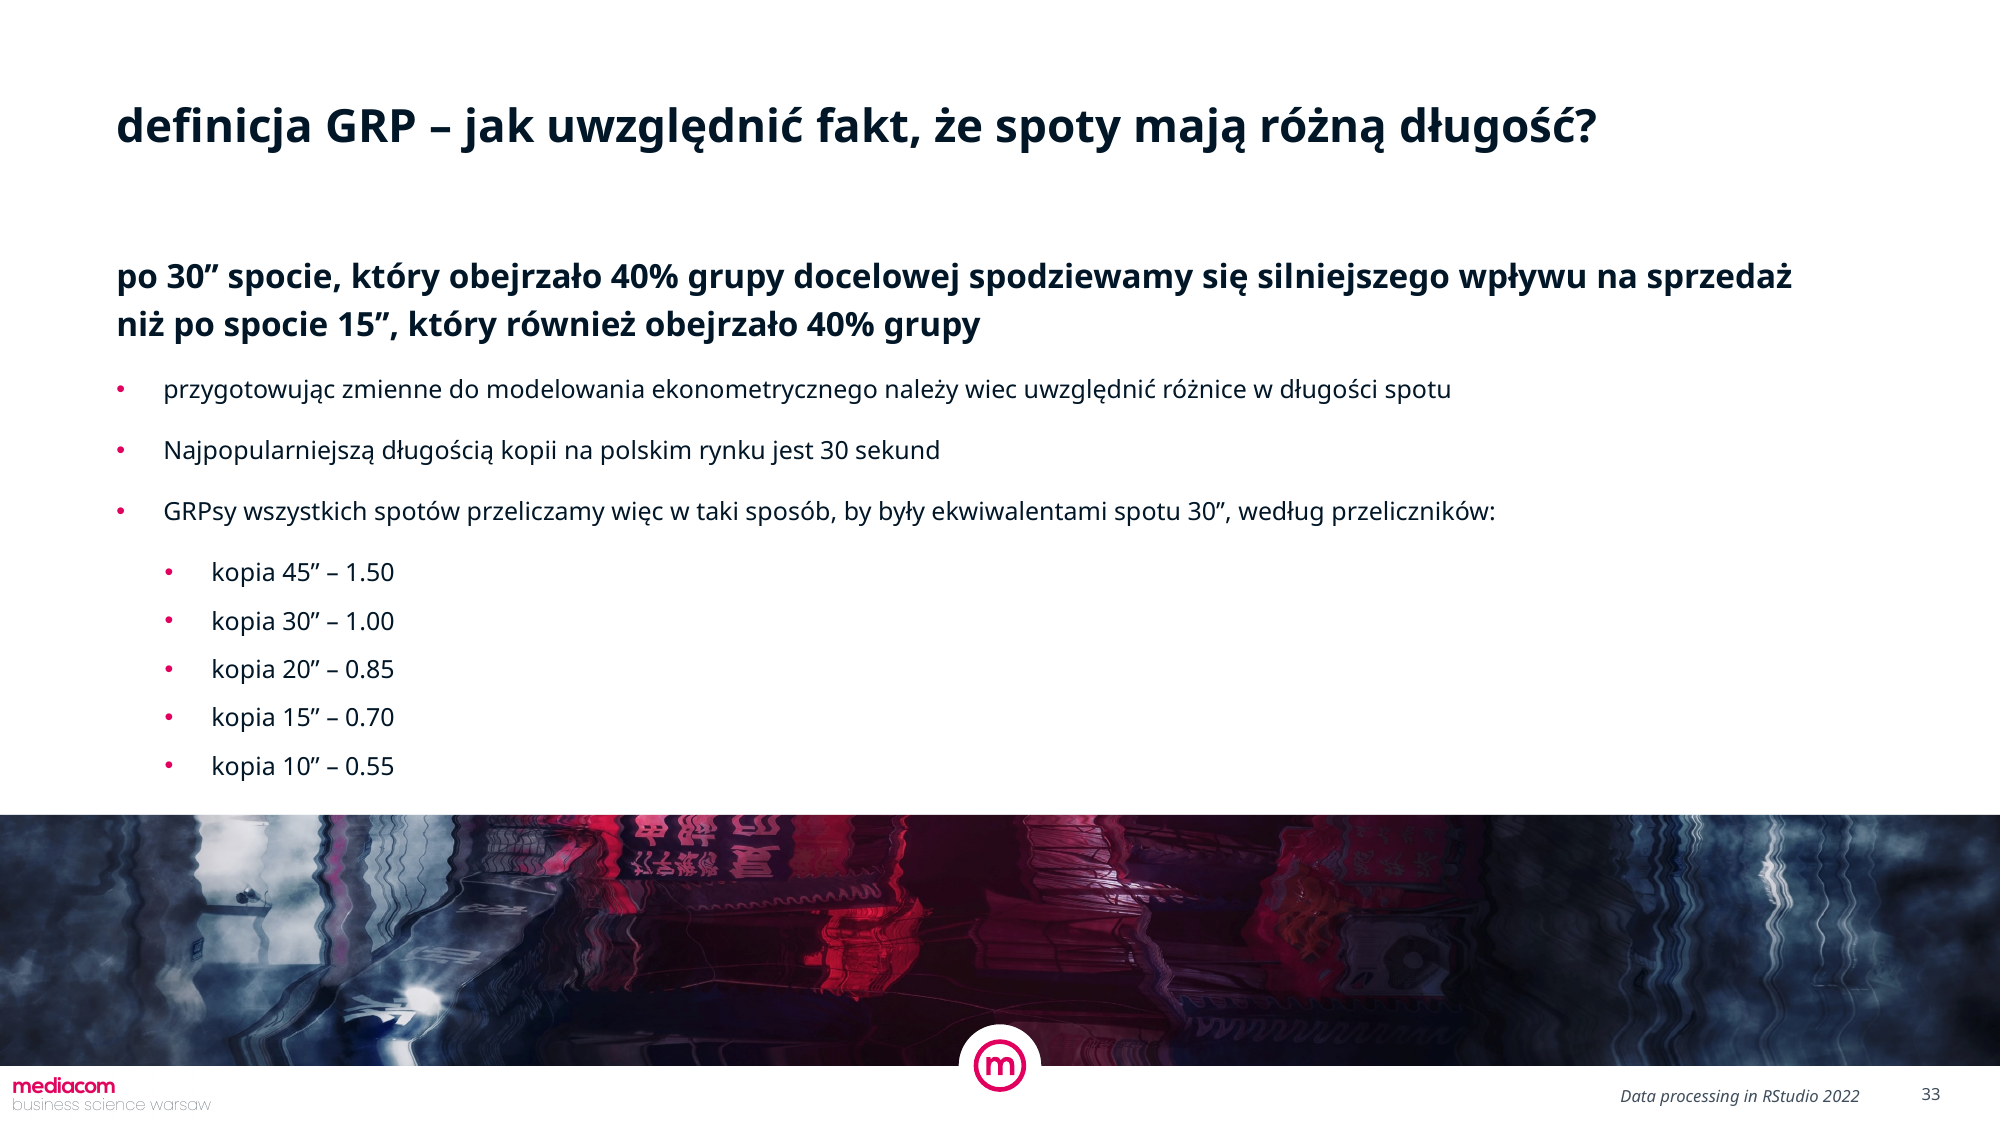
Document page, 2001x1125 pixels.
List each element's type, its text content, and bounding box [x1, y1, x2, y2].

text_box [0, 0, 2000, 375]
slide_number 33 [1864, 1066, 1941, 1125]
picture [1, 1068, 223, 1125]
picture [0, 814, 2000, 1066]
footer Data processing in RStudio 2022 [1065, 1066, 1861, 1125]
list po 30’’ spocie, który obejrzało 40% grupy docelowej spodziewamy się silniejszego wpływu na sprzedaż niż po spocie 15’’, który również obejrzało 40% grupy przygotowując zmienne do modelowania ekonometrycznego należy wiec uwzględnić różnice w długości spotu Najpopularniejszą długością kopii na polskim rynku jest 30 sekund GRPsy wszystkich spotów przeliczamy więc w taki sposób, by były ekwiwalentami spotu 30’’, według przeliczników: kopia 45’’ – 1.50 kopia 30’’ – 1.00 kopia 20’’ – 0.85 kopia 15’’ – 0.70 kopia 10’’ – 0.55 [101, 239, 1840, 783]
title definicja GRP – jak uwzględnić fakt, że spoty mają różną długość? [101, 99, 1901, 173]
